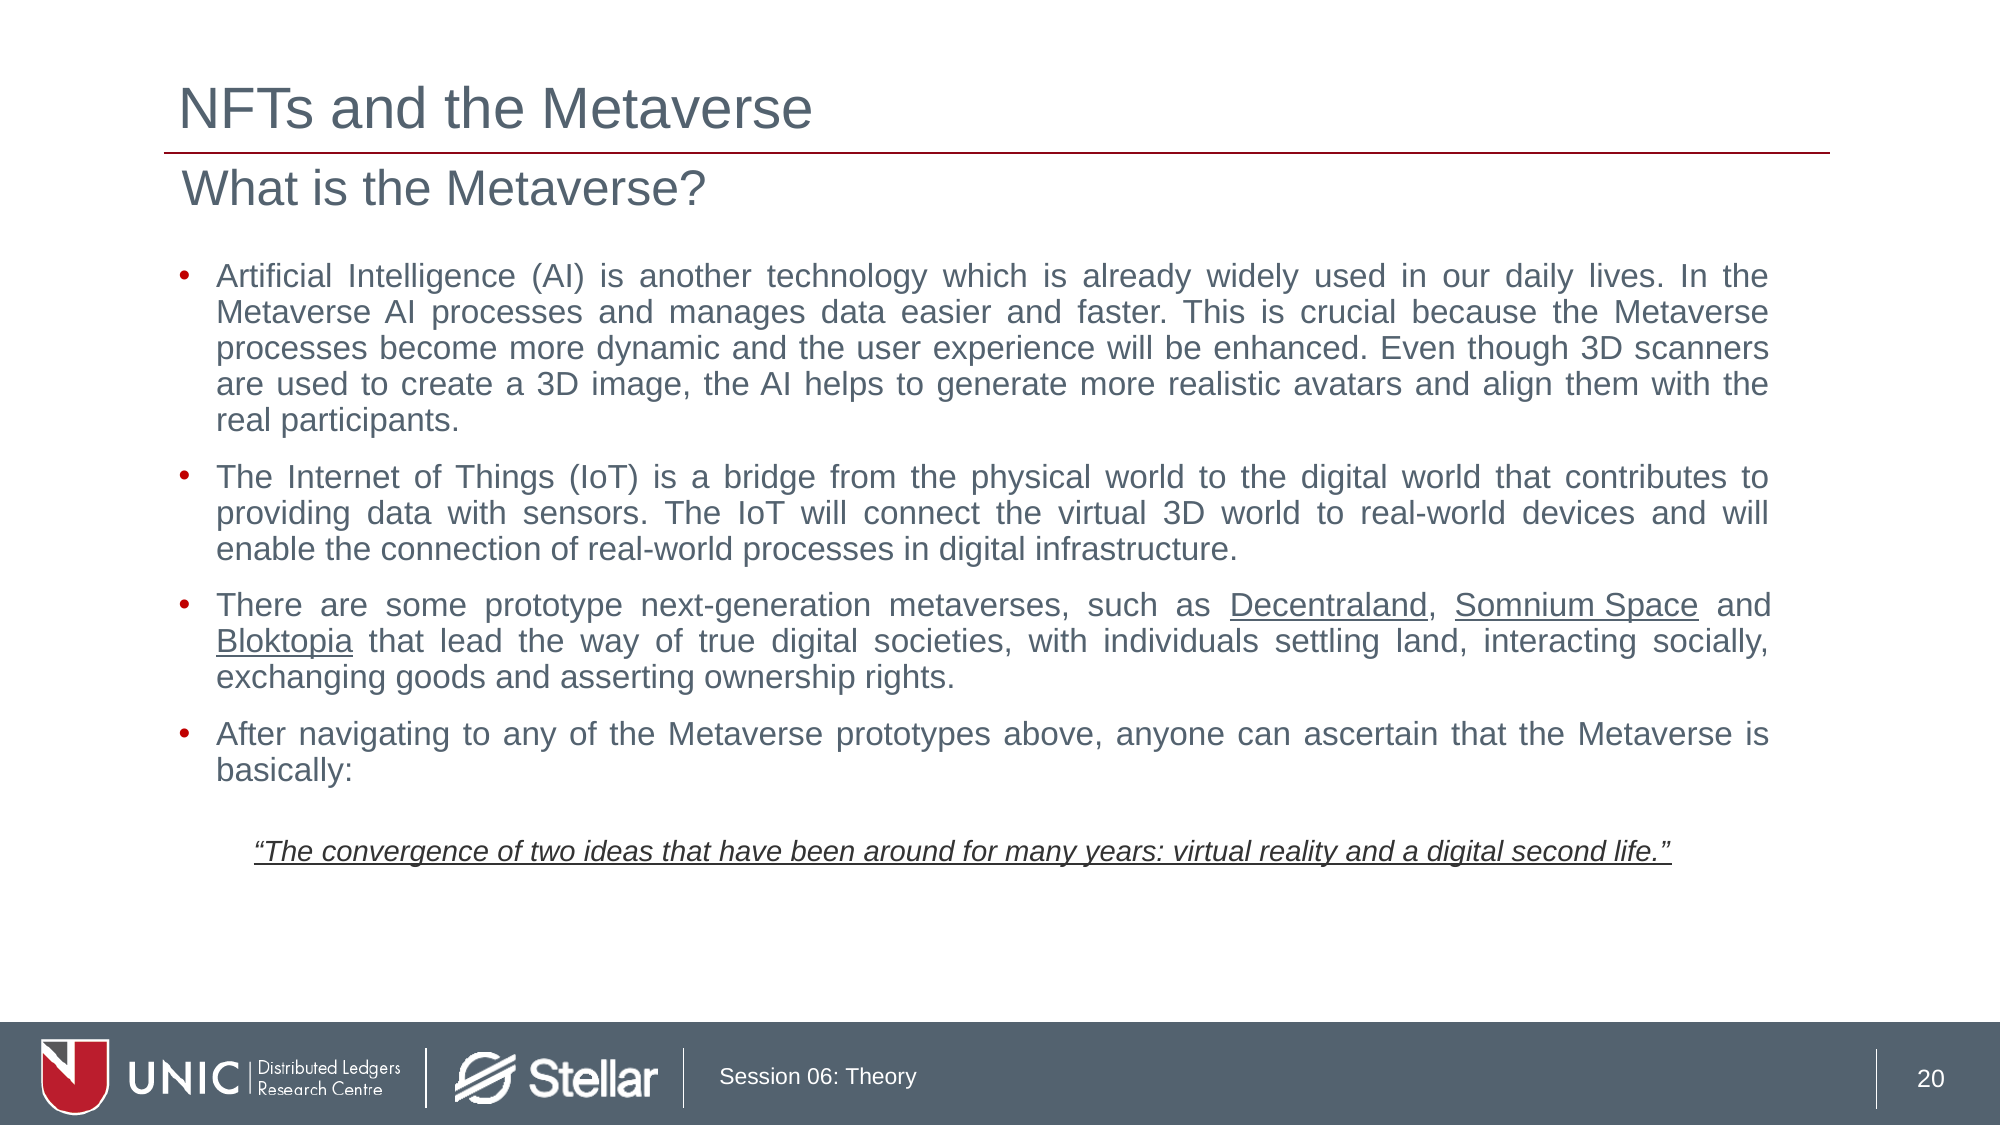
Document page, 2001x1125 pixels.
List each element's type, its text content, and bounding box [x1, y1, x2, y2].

text_box Artificial Intelligence (AI) is another technology which is already widely used in our daily lives. In the Metaverse AI processes and manages data easier and faster. This is crucial because the Metaverse processes become more dynamic and the user experience will be enhanced. Even though 3D scanners are used to create a 3D image, the AI helps to generate more realistic avatars and align them with the real participants. The Internet of Things (IoT) is a bridge from the physical world to the digital world that contributes to providing data with sensors. The IoT will connect the virtual 3D world to real-world devices and will enable the connection of real-world processes in digital infrastructure. There are some prototype next-generation metaverses, such as Decentraland, Somnium Space and Bloktopia that lead the way of true digital societies, with individuals settling land, interacting socially, exchanging goods and asserting ownership rights. After navigating to any of the Metaverse prototypes above, anyone can ascertain that the Metaverse is basically: “The convergence of two ideas that have been around for many years: virtual reality and a digital second life.” [163, 251, 1787, 1005]
picture [455, 1052, 658, 1104]
text_box Session 06: Theory [704, 1048, 1023, 1104]
text_box What is the Metaverse? [166, 148, 1834, 224]
slide_number 20 [1858, 1047, 1960, 1108]
picture [14, 1015, 426, 1125]
title NFTs and the Metaverse [163, 73, 1831, 149]
